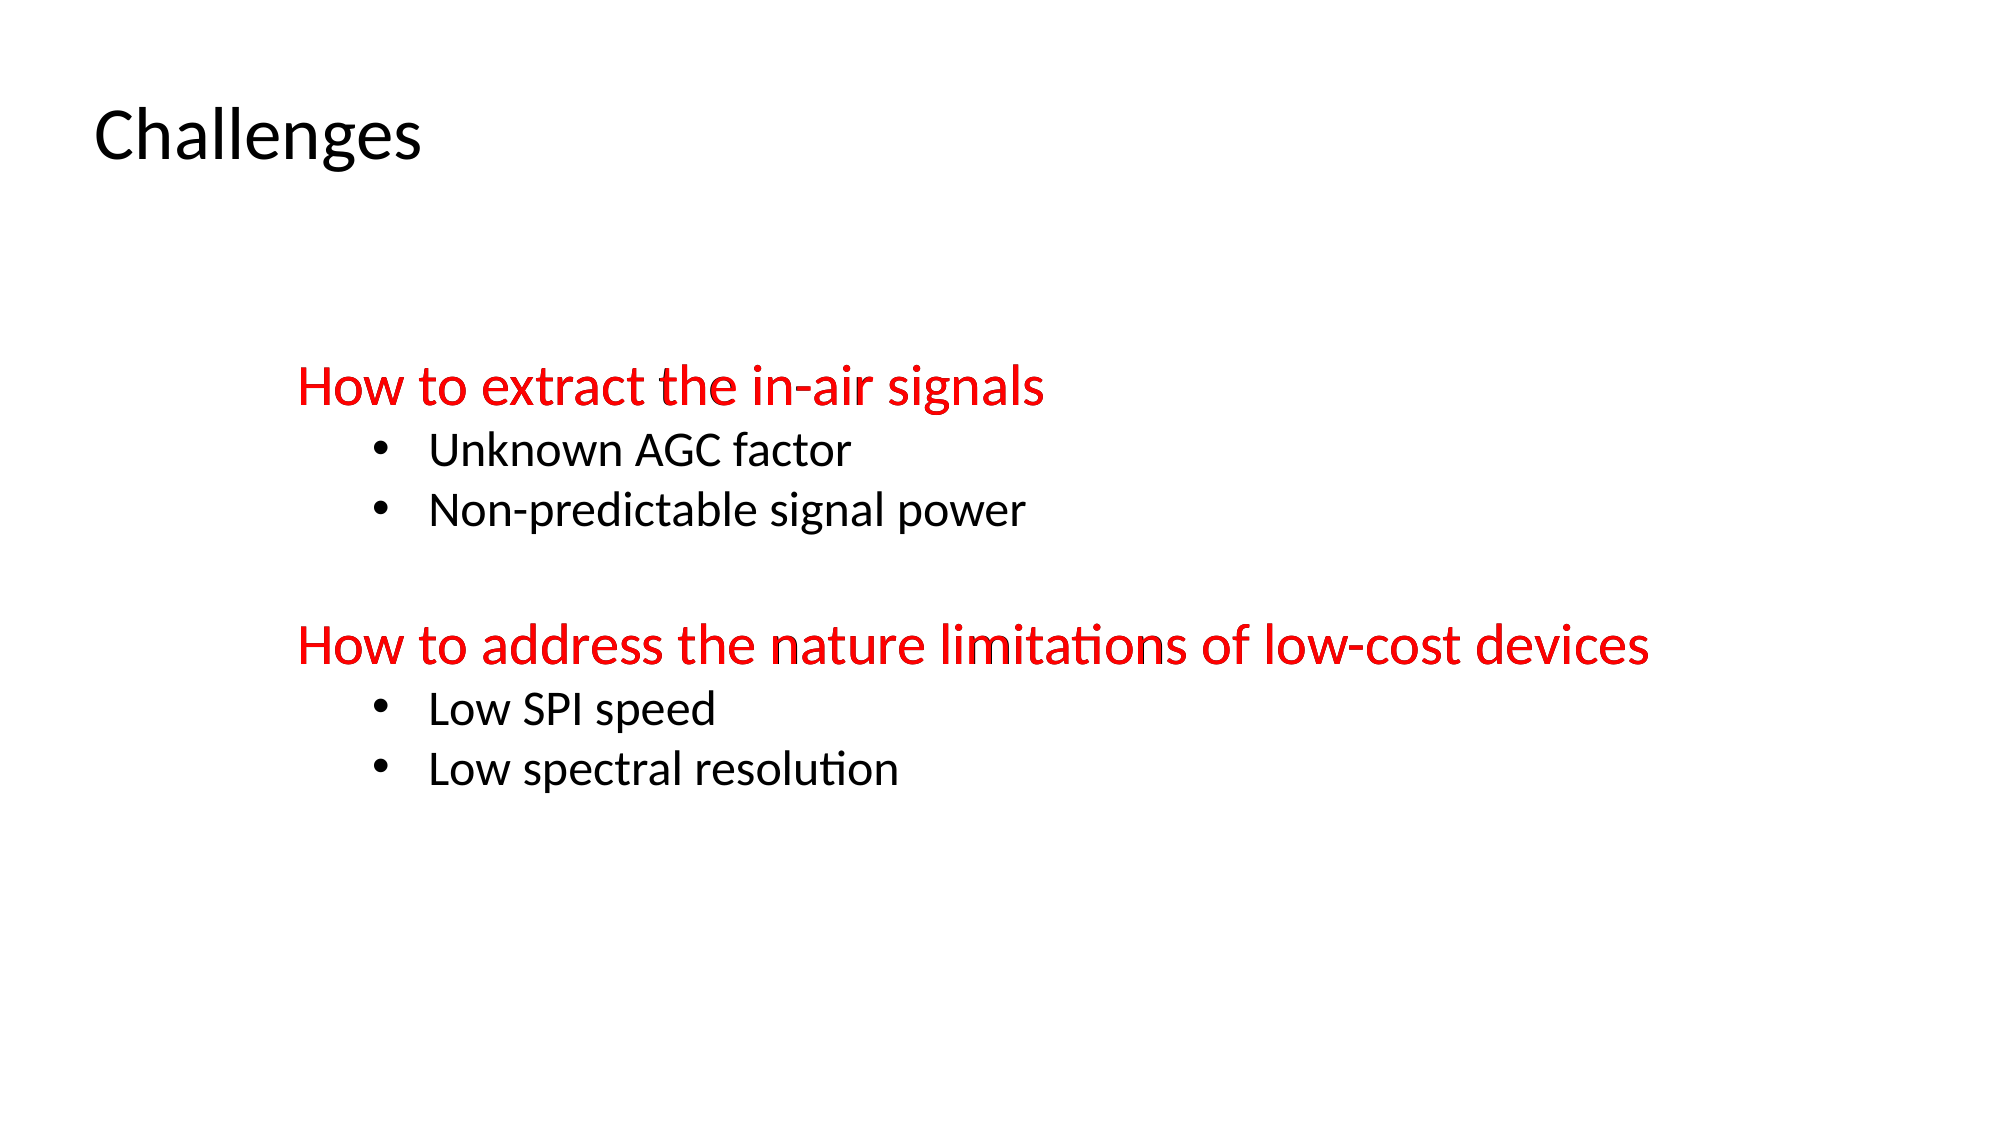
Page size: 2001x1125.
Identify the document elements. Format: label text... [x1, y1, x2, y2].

text_box How to address the nature limitations of low-cost devices Low SPI speed Low spectral resolution [282, 684, 1718, 804]
text_box Challenges [79, 77, 1276, 183]
text_box How to address the nature limitations of low-cost devices [282, 598, 1731, 684]
text_box How to extract the in-air signals [282, 339, 1184, 425]
text_box How to extract the in-air signals Unknown AGC factor Non-predictable signal power [282, 339, 1283, 545]
